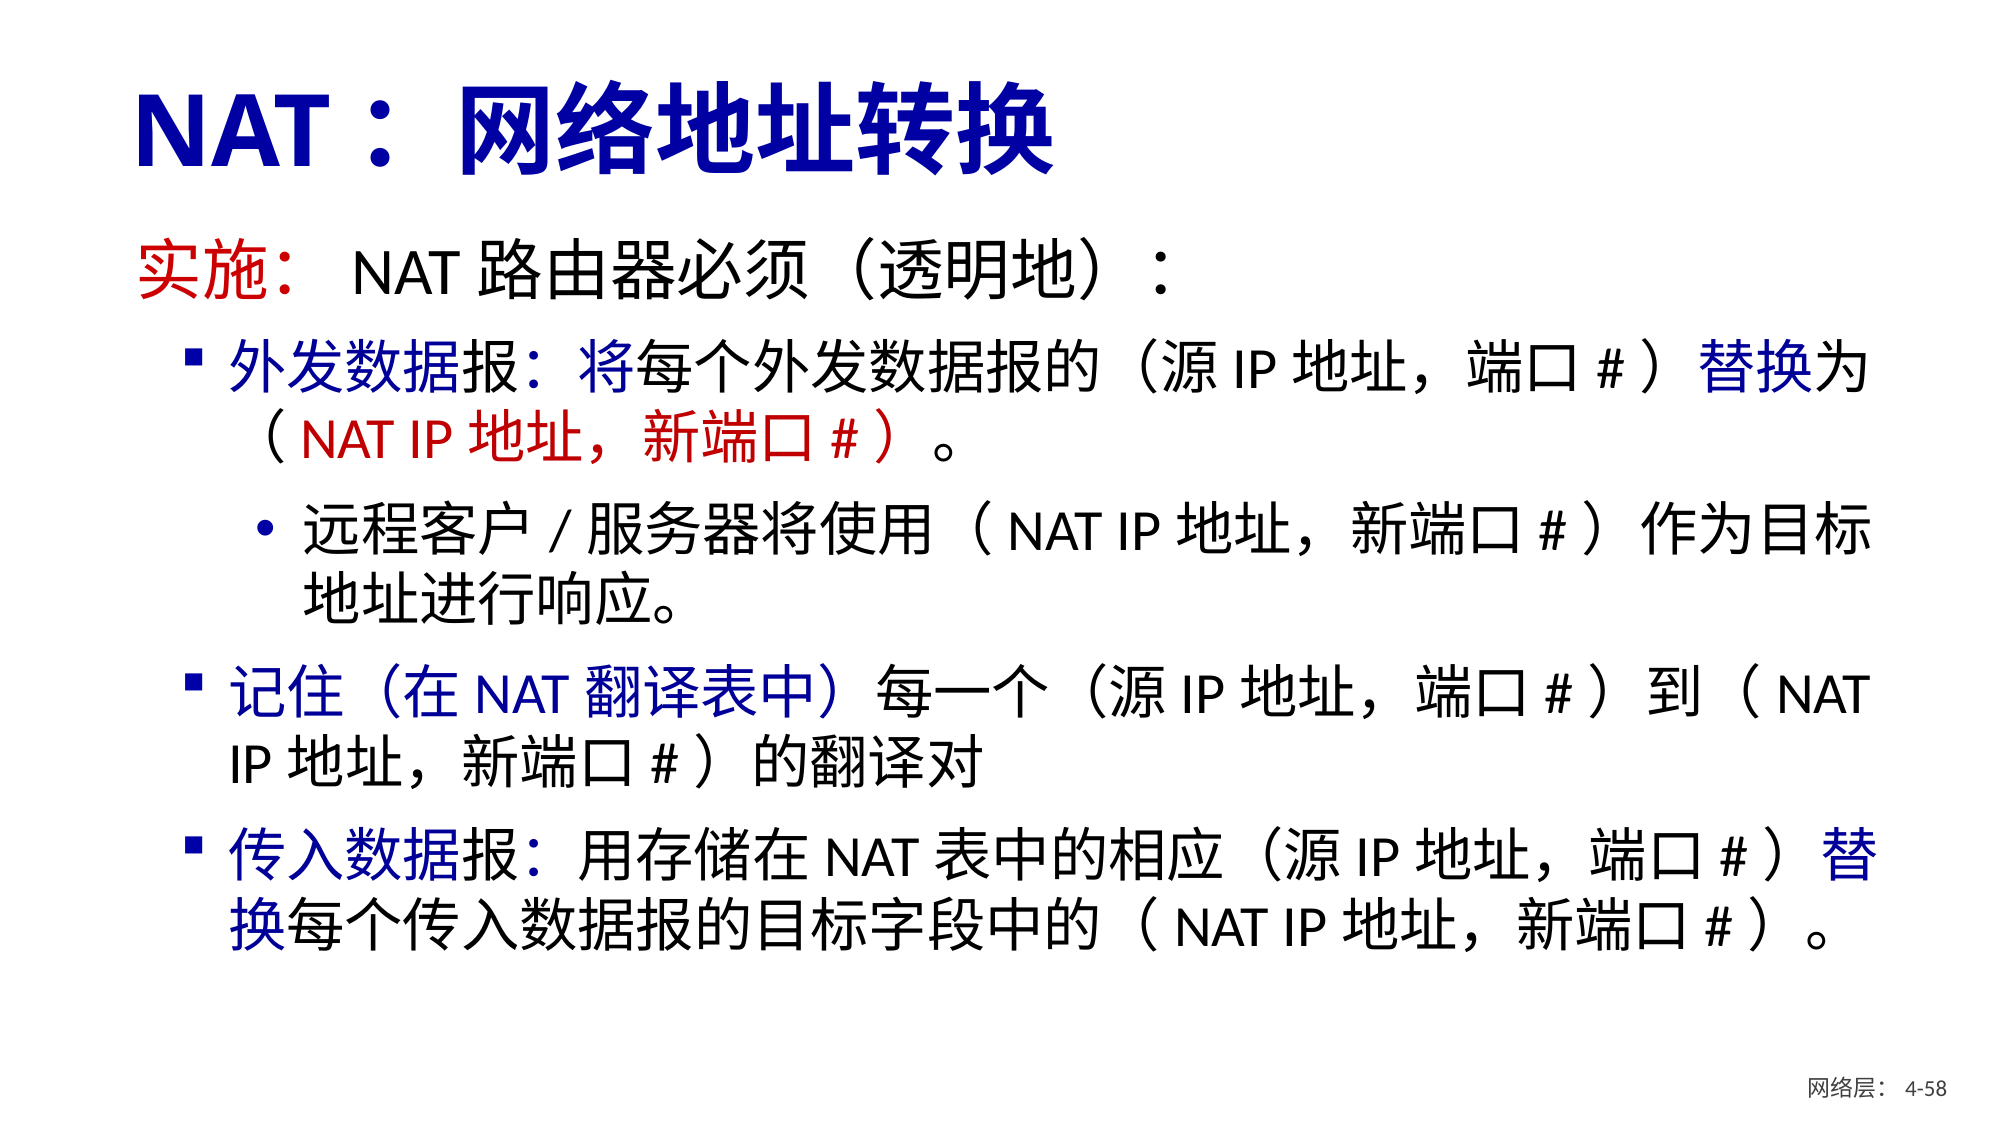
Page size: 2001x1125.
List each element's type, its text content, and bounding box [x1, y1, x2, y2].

slide_number 网络层：4- 57 [1512, 1056, 1963, 1117]
title NAT：网络地址转换 [115, 46, 1841, 222]
text_box 实施：NAT路由器必须（透明地）： 外发数据报：将每个外发数据报的（源IP地址，端口#）替换为（NAT IP地址，新端口#）。 远程客户/服务器将使用（NAT IP地址，新端口#）作为目标地址进行响应。 记住（在NAT翻译表中）每一个（源IP地址，端口#）到（NAT IP地址，新端口#）的翻译对 传入数据报：用存储在NAT表中的相应（源IP地址，端口#）替换每个传入数据报的目标字段中的（NAT IP地址，新端口#）。 [99, 235, 1920, 1087]
